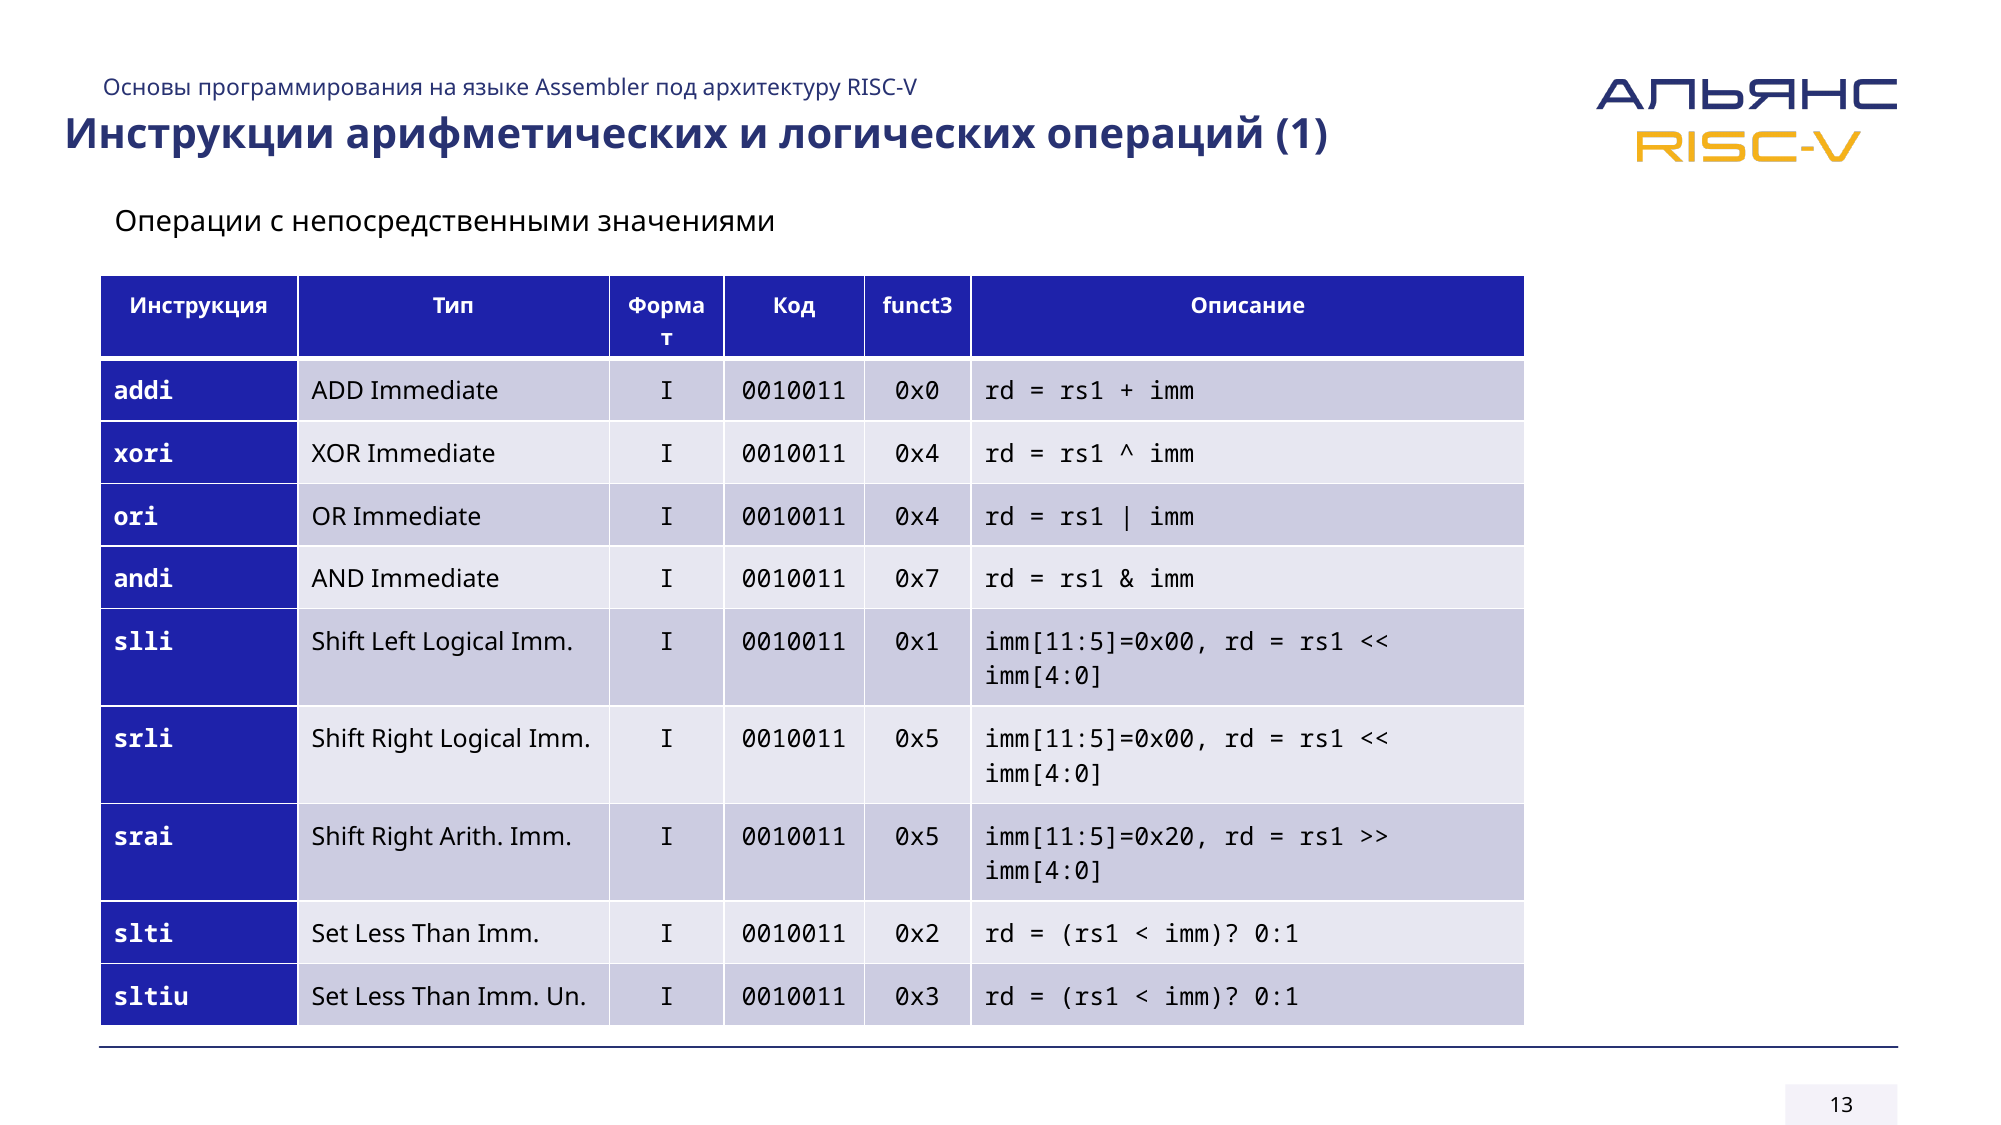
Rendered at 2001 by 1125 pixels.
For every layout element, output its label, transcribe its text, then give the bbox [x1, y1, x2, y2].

table_cell 0x4 [865, 484, 970, 545]
table_cell I [610, 804, 723, 900]
table_cell I [610, 964, 723, 1025]
table_cell OR Immediate [299, 484, 609, 545]
table_cell ori [101, 484, 297, 545]
table_cell 0010011 [725, 484, 864, 545]
table_cell 0010011 [725, 547, 864, 608]
table_cell I [610, 361, 723, 420]
table_cell 0010011 [725, 902, 864, 963]
table_cell I [610, 609, 723, 705]
table_cell rd = rs1 & imm [972, 547, 1524, 608]
table_cell sltiu [101, 964, 297, 1025]
table_cell AND Immediate [299, 547, 609, 608]
picture [1595, 79, 1898, 162]
table_cell Shift Right Logical Imm. [299, 707, 609, 803]
table_cell I [610, 484, 723, 545]
table_cell slti [101, 902, 297, 963]
text_box Операции с непосредственными значениями [99, 194, 1845, 245]
table_cell andi [101, 547, 297, 608]
table_cell 0010011 [725, 707, 864, 803]
table_cell rd = rs1 | imm [972, 484, 1524, 545]
table_cell rd = rs1 + imm [972, 361, 1524, 420]
table_cell 0x7 [865, 547, 970, 608]
table_cell 0010011 [725, 361, 864, 420]
table_cell addi [101, 361, 297, 420]
table_cell XOR Immediate [299, 422, 609, 483]
text_box 13 [1785, 1084, 1898, 1125]
table_cell Set Less Than Imm. Un. [299, 964, 609, 1025]
table_cell rd = (rs1 < imm)? 0:1 [972, 902, 1524, 963]
table_cell 0010011 [725, 609, 864, 705]
table_cell 0x1 [865, 609, 970, 705]
table_cell imm[11:5]=0x00, rd = rs1 << imm[4:0] [972, 609, 1524, 705]
table_cell 0x2 [865, 902, 970, 963]
table_cell I [610, 422, 723, 483]
text_box Основы программирования на языке Assembler под архитектуру RISC-V [88, 65, 1624, 108]
table_cell rd = (rs1 < imm)? 0:1 [972, 964, 1524, 1025]
table_cell 0x5 [865, 707, 970, 803]
table_cell 0x3 [865, 964, 970, 1025]
table_cell 0x5 [865, 804, 970, 900]
table_cell 0x0 [865, 361, 970, 420]
table_header Инструкция [101, 276, 297, 356]
table_header Формат [610, 276, 723, 356]
table_cell Shift Right Arith. Imm. [299, 804, 609, 900]
table_header Код [725, 276, 864, 356]
table_cell xori [101, 422, 297, 483]
table_cell I [610, 902, 723, 963]
table_cell Shift Left Logical Imm. [299, 609, 609, 705]
table_header Тип [299, 276, 609, 356]
table_cell Set Less Than Imm. [299, 902, 609, 963]
table_cell I [610, 707, 723, 803]
table_cell srli [101, 707, 297, 803]
table_cell 0010011 [725, 422, 864, 483]
table_cell 0010011 [725, 804, 864, 900]
table_header funct3 [865, 276, 970, 356]
table_header Описание [972, 276, 1524, 356]
table_cell imm[11:5]=0x20, rd = rs1 >> imm[4:0] [972, 804, 1524, 900]
text_box Инструкции арифметических и логических операций (1) [49, 99, 1344, 165]
table_cell I [610, 547, 723, 608]
table_cell imm[11:5]=0x00, rd = rs1 << imm[4:0] [972, 707, 1524, 803]
table_cell ADD Immediate [299, 361, 609, 420]
table_cell srai [101, 804, 297, 900]
table_cell slli [101, 609, 297, 705]
table_cell 0010011 [725, 964, 864, 1025]
table_cell 0x4 [865, 422, 970, 483]
table_cell rd = rs1 ^ imm [972, 422, 1524, 483]
